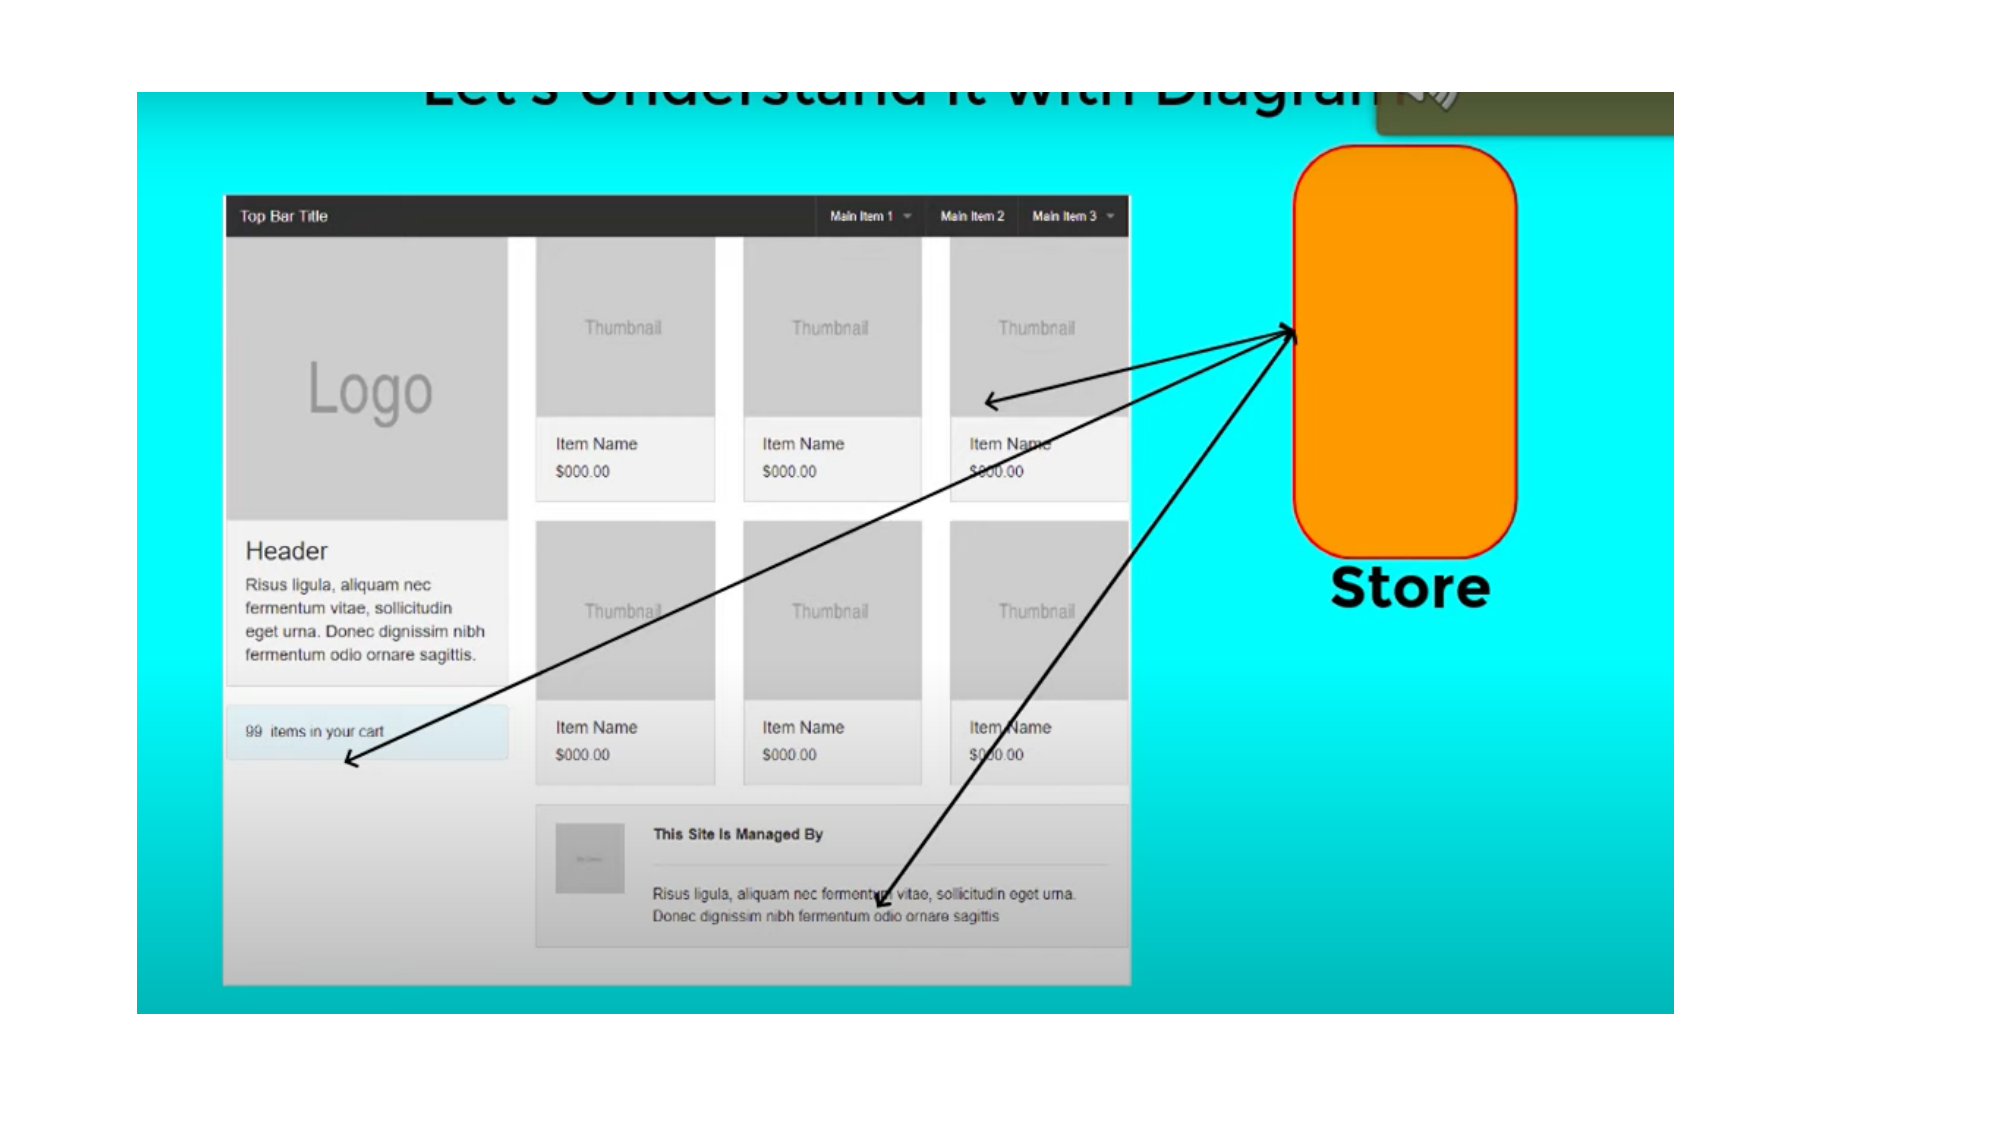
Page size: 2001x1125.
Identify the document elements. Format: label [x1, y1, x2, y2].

list [137, 92, 1674, 1014]
